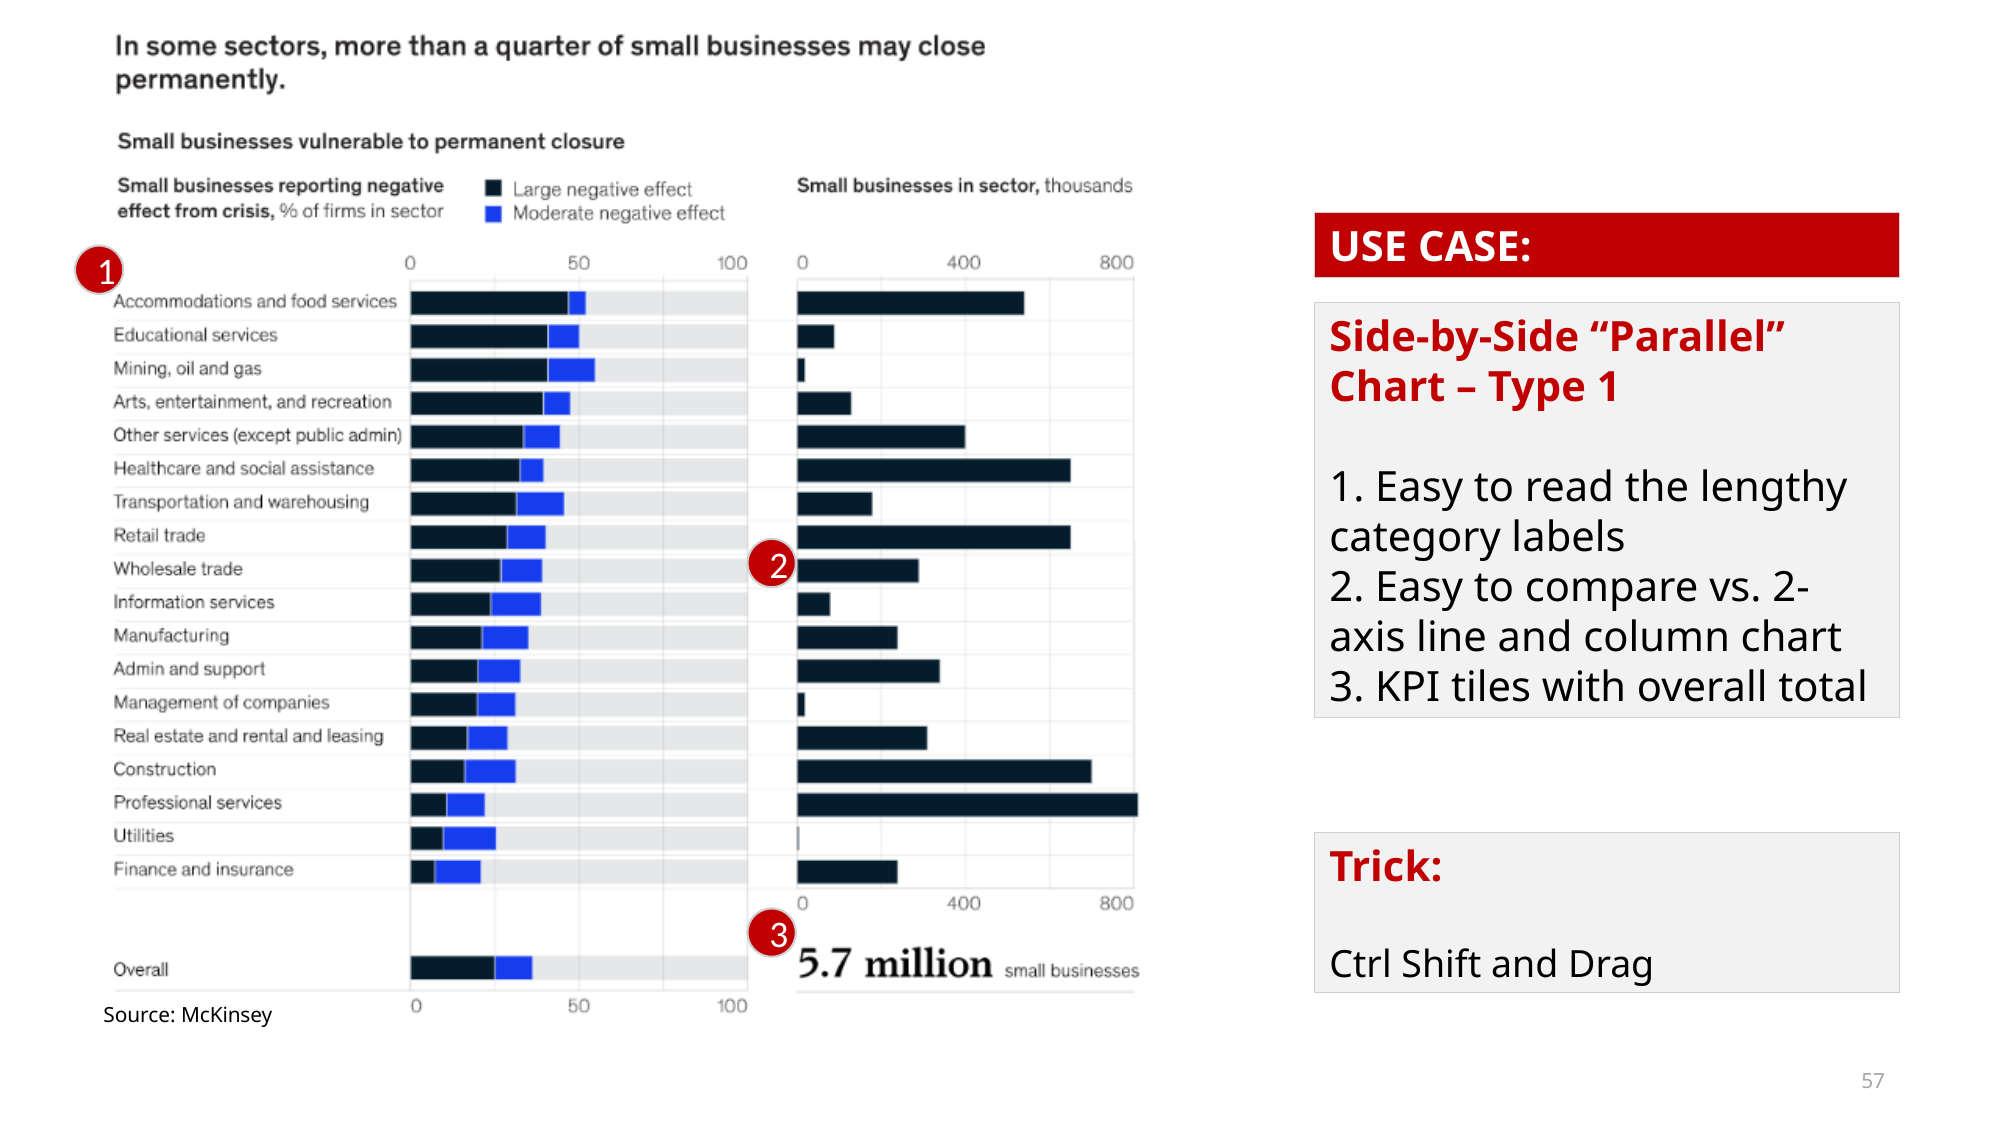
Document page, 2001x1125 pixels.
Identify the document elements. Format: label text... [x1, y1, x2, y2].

text_box USE CASE: [1314, 212, 1900, 278]
text_box Side-by-Side “Parallel” Chart – Type 1 1. Easy to read the lengthy category labels 2. Easy to compare vs. 2-axis line and column chart 3. KPI tiles with overall total [1314, 302, 1900, 718]
picture [99, 245, 1169, 1031]
slide_number 57 [1450, 1061, 1900, 1103]
text_box 1 [73, 244, 104, 295]
picture [107, 22, 1145, 230]
text_box Trick: Ctrl Shift and Drag [1314, 832, 1900, 993]
